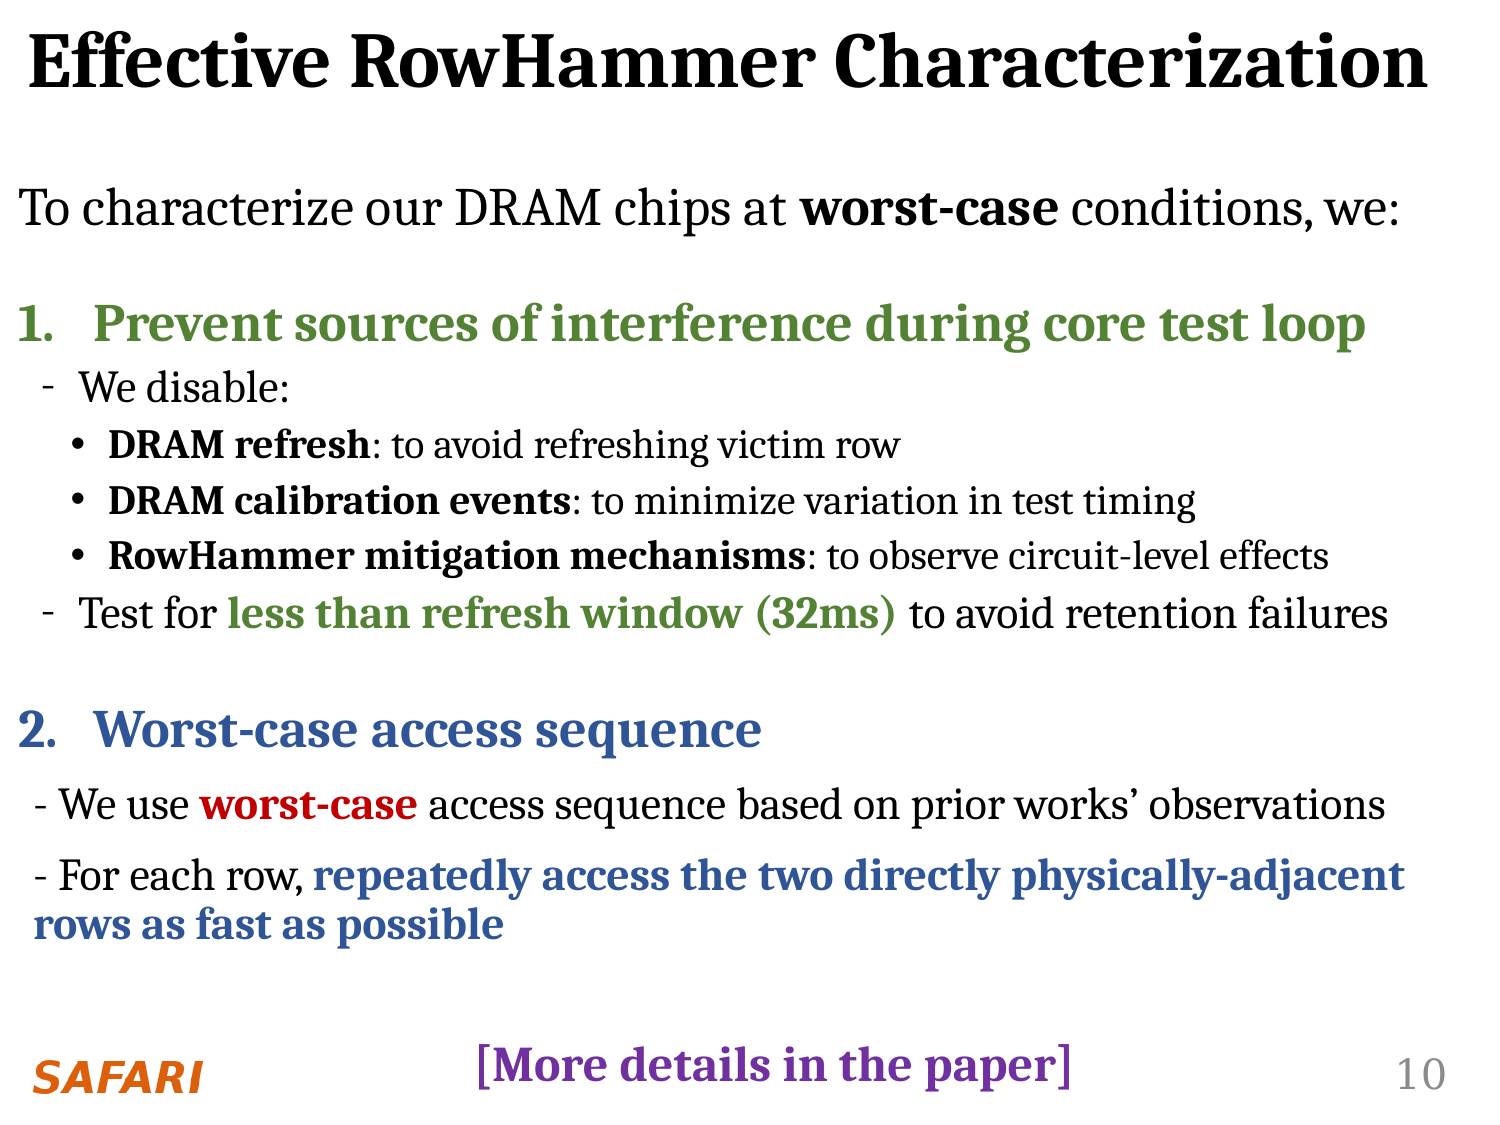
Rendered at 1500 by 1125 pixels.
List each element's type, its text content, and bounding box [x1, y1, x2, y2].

title Effective RowHammer Characterization [12, 12, 1487, 134]
list To characterize our DRAM chips at worst-case conditions, we: Prevent sources of interference during core test loop We disable: DRAM refresh: to avoid refreshing victim row DRAM calibration events: to minimize variation in test timing RowHammer mitigation mechanisms: to observe circuit-level effects Test for less than refresh window (32ms) to avoid retention failures Worst-case access sequence - We use worst-case access sequence based on prior works’ observations - For each row, repeatedly access the two directly physically-adjacent rows as fast as possible [More details in the paper] [3, 171, 1500, 1125]
